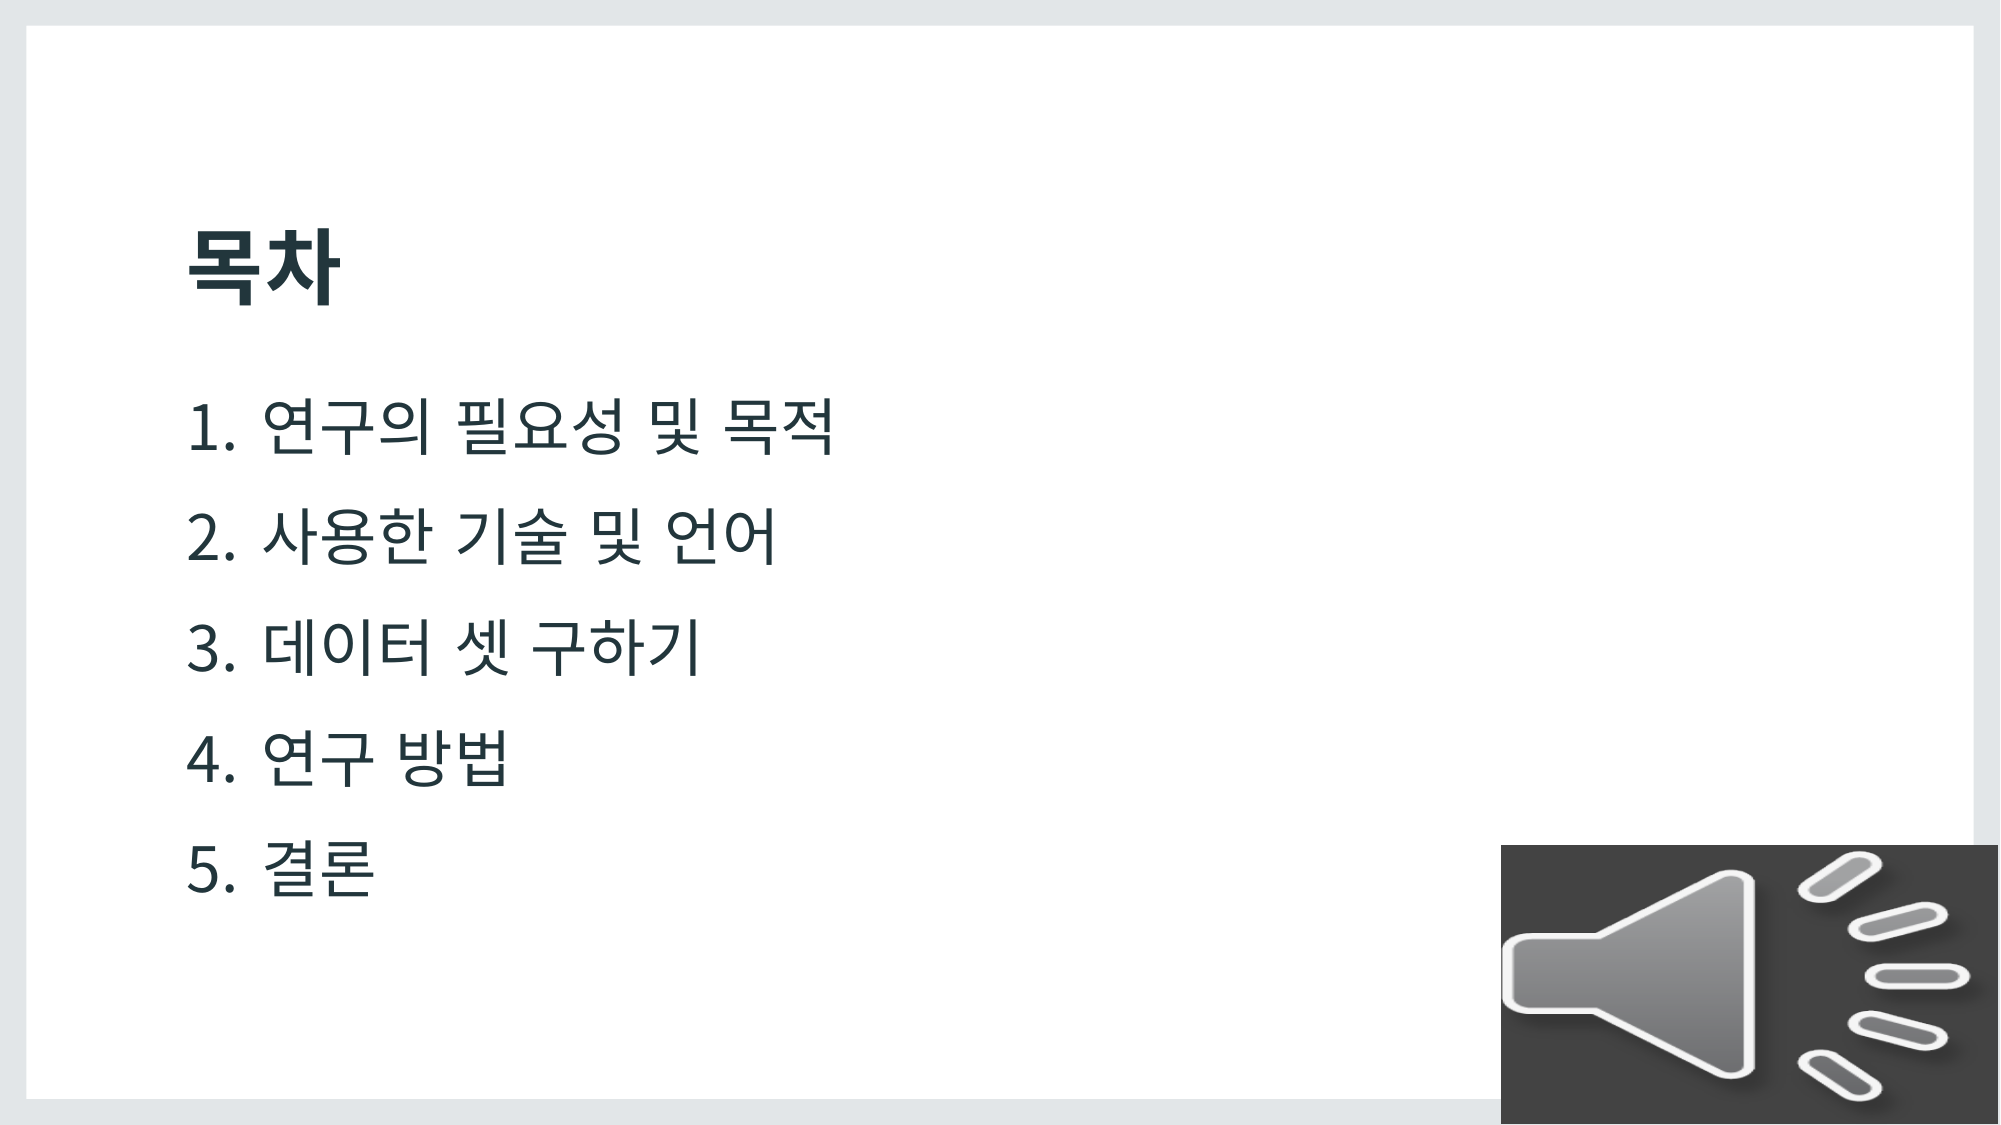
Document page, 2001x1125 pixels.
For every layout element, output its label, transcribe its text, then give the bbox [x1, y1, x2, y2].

picture [1500, 843, 2000, 1125]
list 연구의 필요성 및 목적 사용한 기술 및 언어 데이터 셋 구하기 연구 방법 결론 [168, 354, 1832, 1006]
title 목차 [168, 118, 1832, 331]
